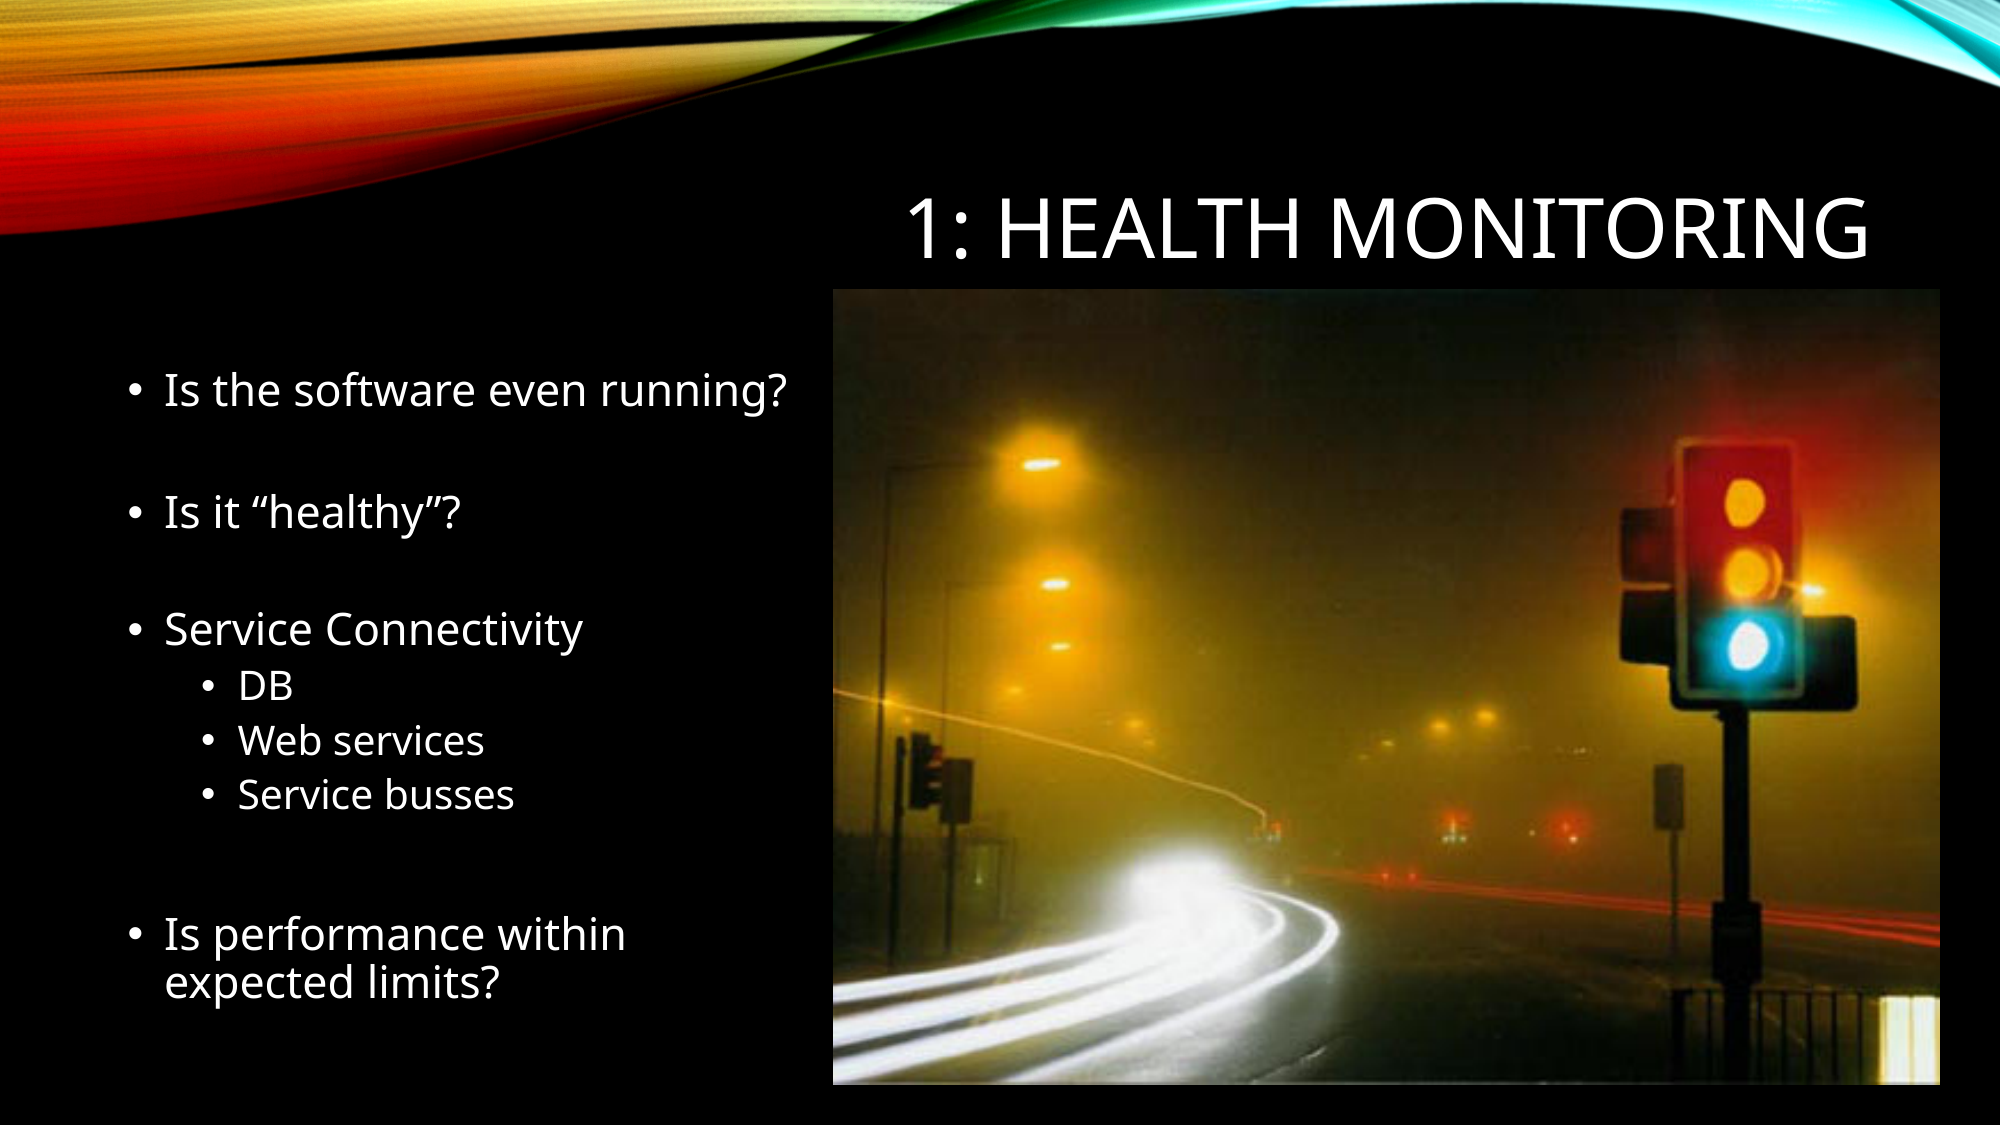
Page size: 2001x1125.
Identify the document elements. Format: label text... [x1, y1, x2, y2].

picture [833, 289, 1941, 1086]
picture [0, 0, 2000, 237]
list Is the software even running? Is it “healthy”? Service Connectivity DB Web services Service busses Is performance within expected limits? [112, 360, 833, 1021]
title 1: Health Monitoring [474, 125, 1888, 338]
